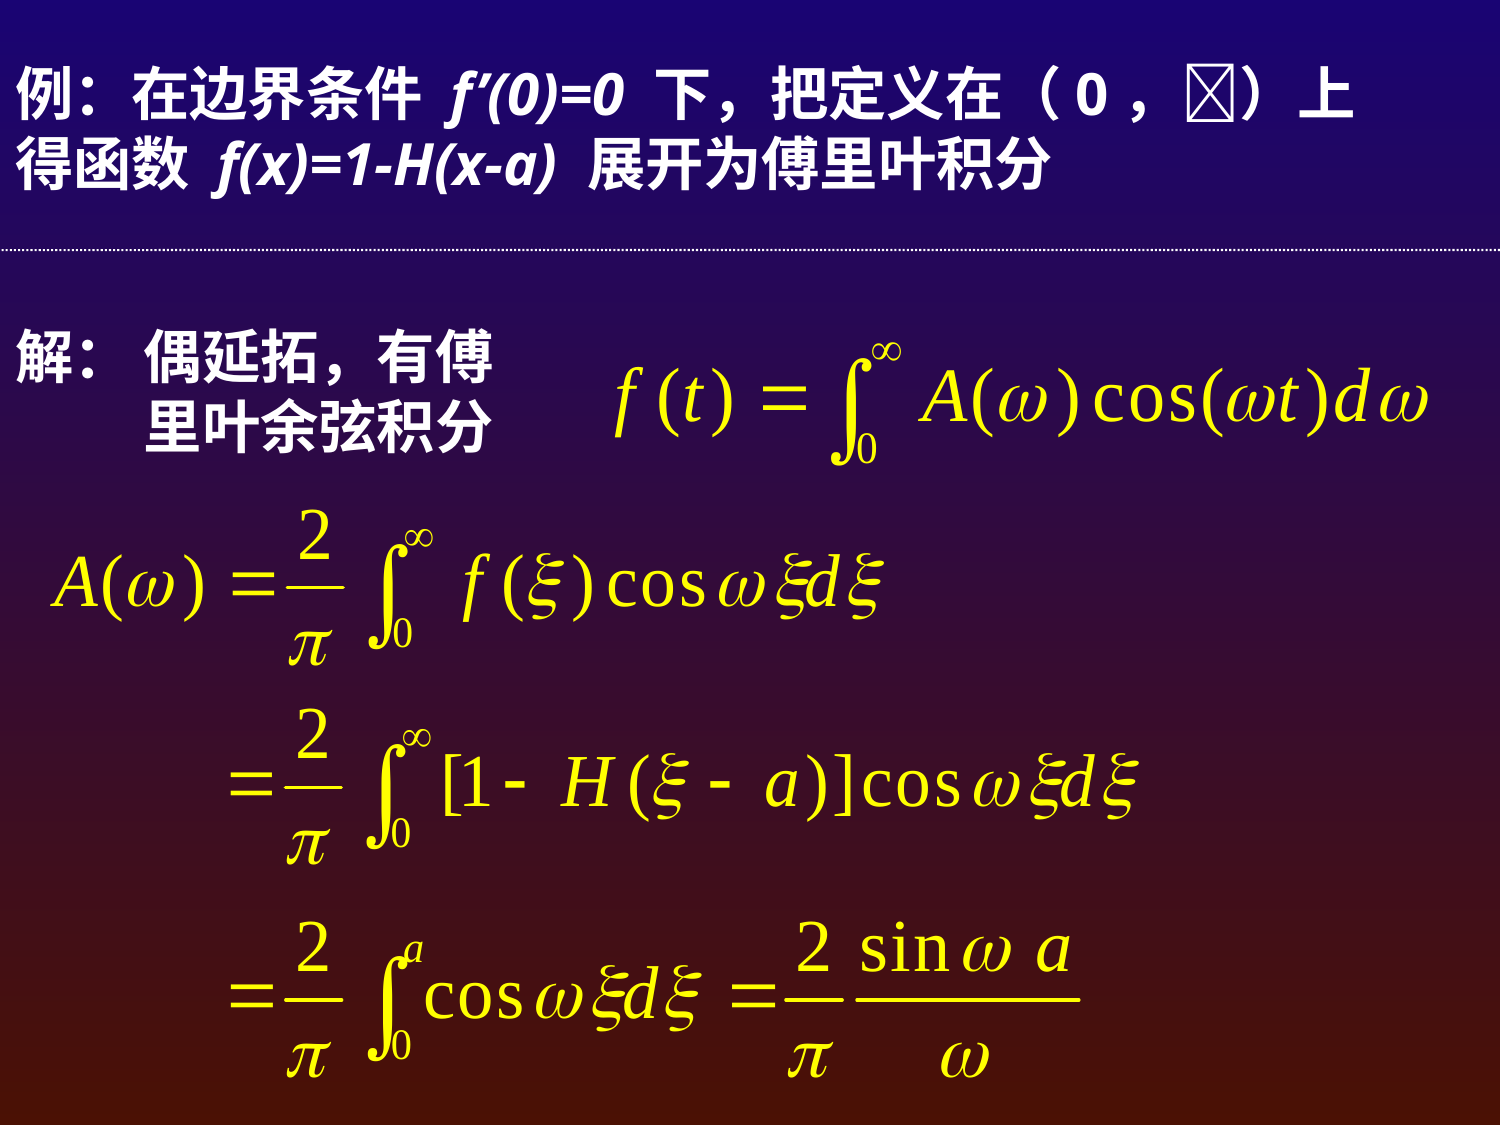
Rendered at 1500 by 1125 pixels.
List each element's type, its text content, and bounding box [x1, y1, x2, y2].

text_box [212, 687, 1158, 878]
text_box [212, 899, 717, 1091]
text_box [37, 487, 900, 678]
text_box 解： [0, 312, 112, 398]
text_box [717, 899, 1090, 1091]
text_box 例：在边界条件 f’(0)=0 下，把定义在（0，）上得函数 f(x)=1-H(x-a) 展开为傅里叶积分 [0, 49, 1425, 205]
text_box 偶延拓，有傅里叶余弦积分 [112, 312, 525, 468]
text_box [587, 312, 1449, 488]
